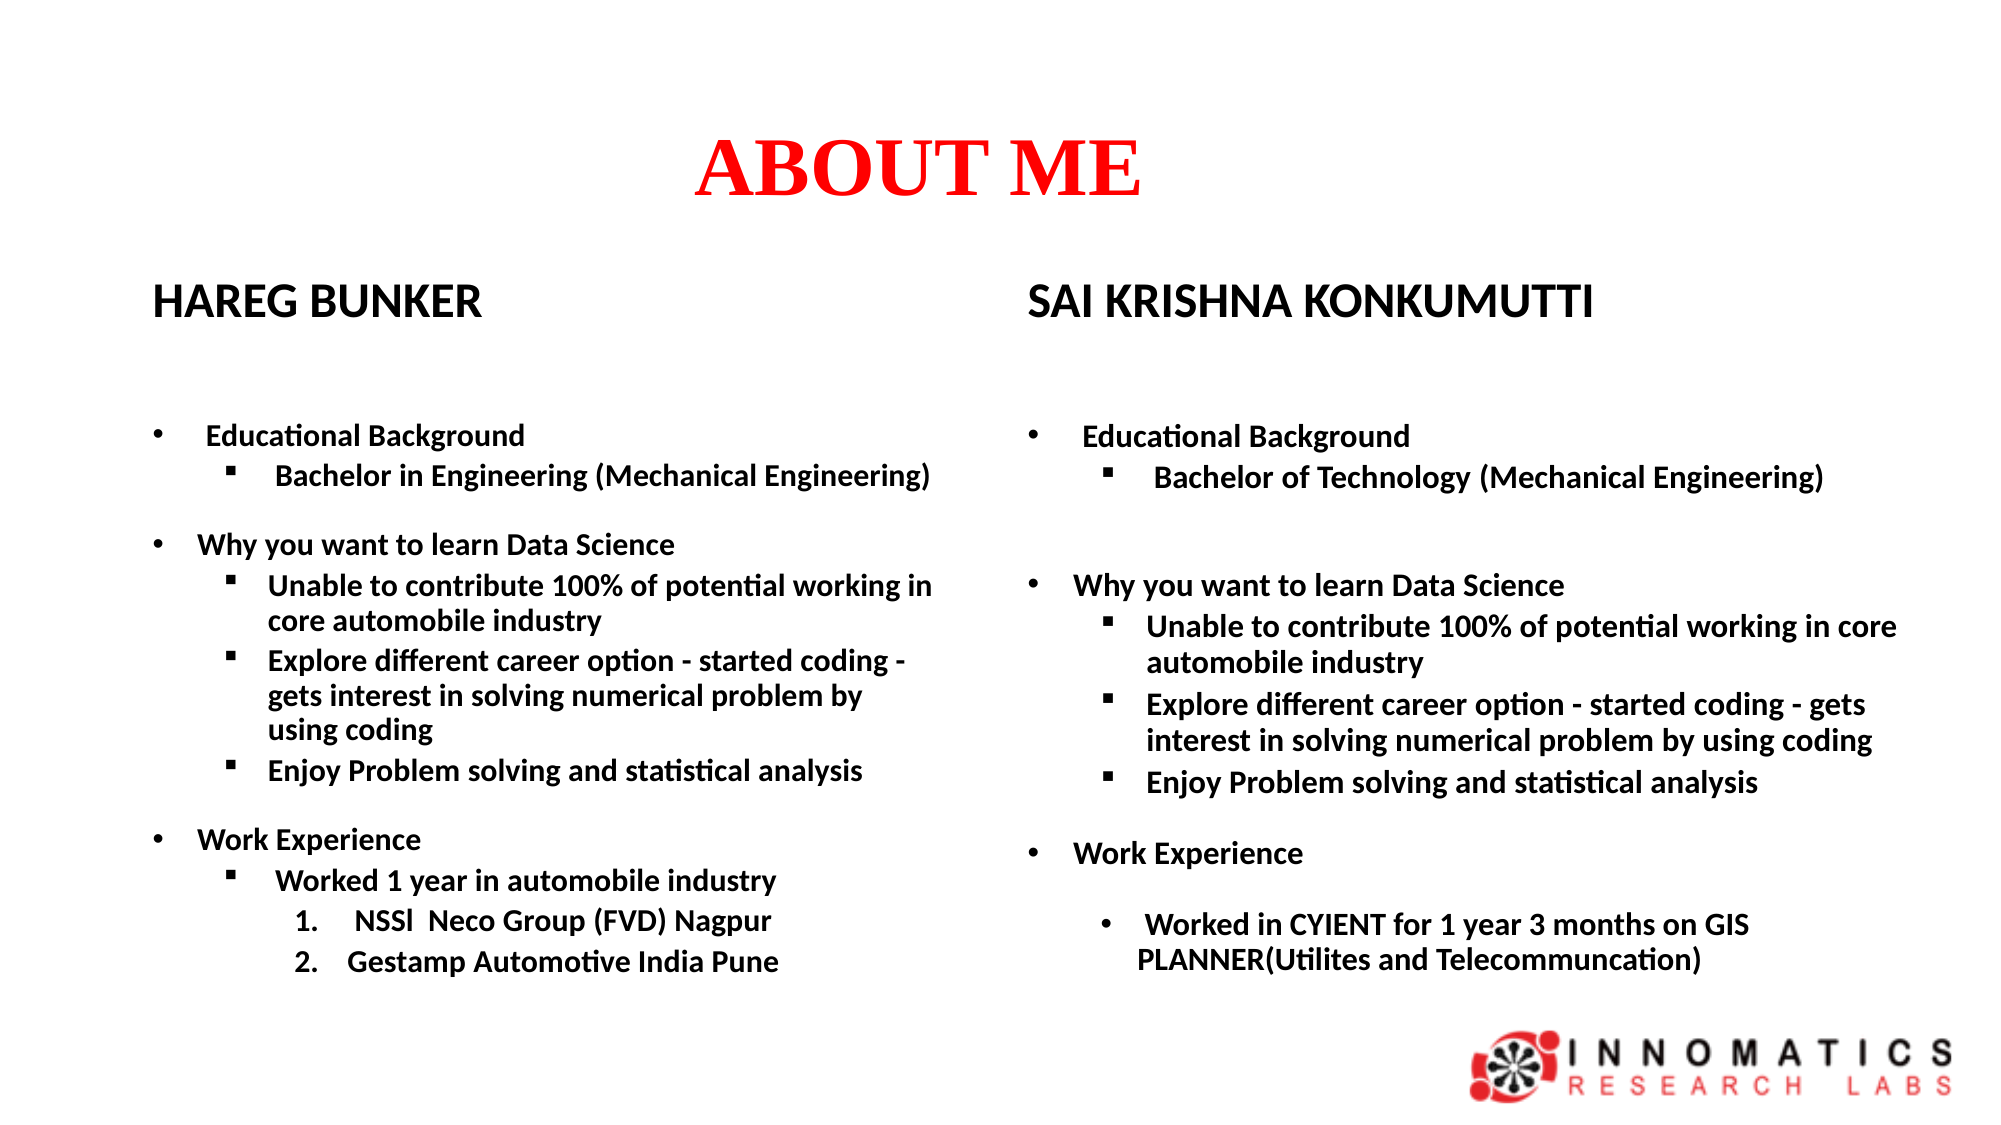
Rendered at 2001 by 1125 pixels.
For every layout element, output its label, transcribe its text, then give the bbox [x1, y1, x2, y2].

list Educational Background Bachelor of Technology (Mechanical Engineering) Why you want to learn Data Science Unable to contribute 100% of potential working in core automobile industry Explore different career option - started coding - gets interest in solving numerical problem by using coding Enjoy Problem solving and statistical analysis Work Experience Worked in CYIENT for 1 year 3 months on GIS PLANNER(Utilites and Telecommuncation) [1012, 410, 1944, 1016]
list Educational Background Bachelor in Engineering (Mechanical Engineering) Why you want to learn Data Science Unable to contribute 100% of potential working in core automobile industry Explore different career option - started coding - gets interest in solving numerical problem by using coding Enjoy Problem solving and statistical analysis Work Experience Worked 1 year in automobile industry NSSl Neco Group (FVD) Nagpur Gestamp Automotive India Pune [137, 410, 954, 1016]
list SAI KRISHNA KONKUMUTTI [1012, 275, 1863, 410]
list HAREG BUNKER [137, 275, 984, 411]
title ABOUT ME [137, 59, 1701, 278]
picture [1445, 1014, 1975, 1125]
